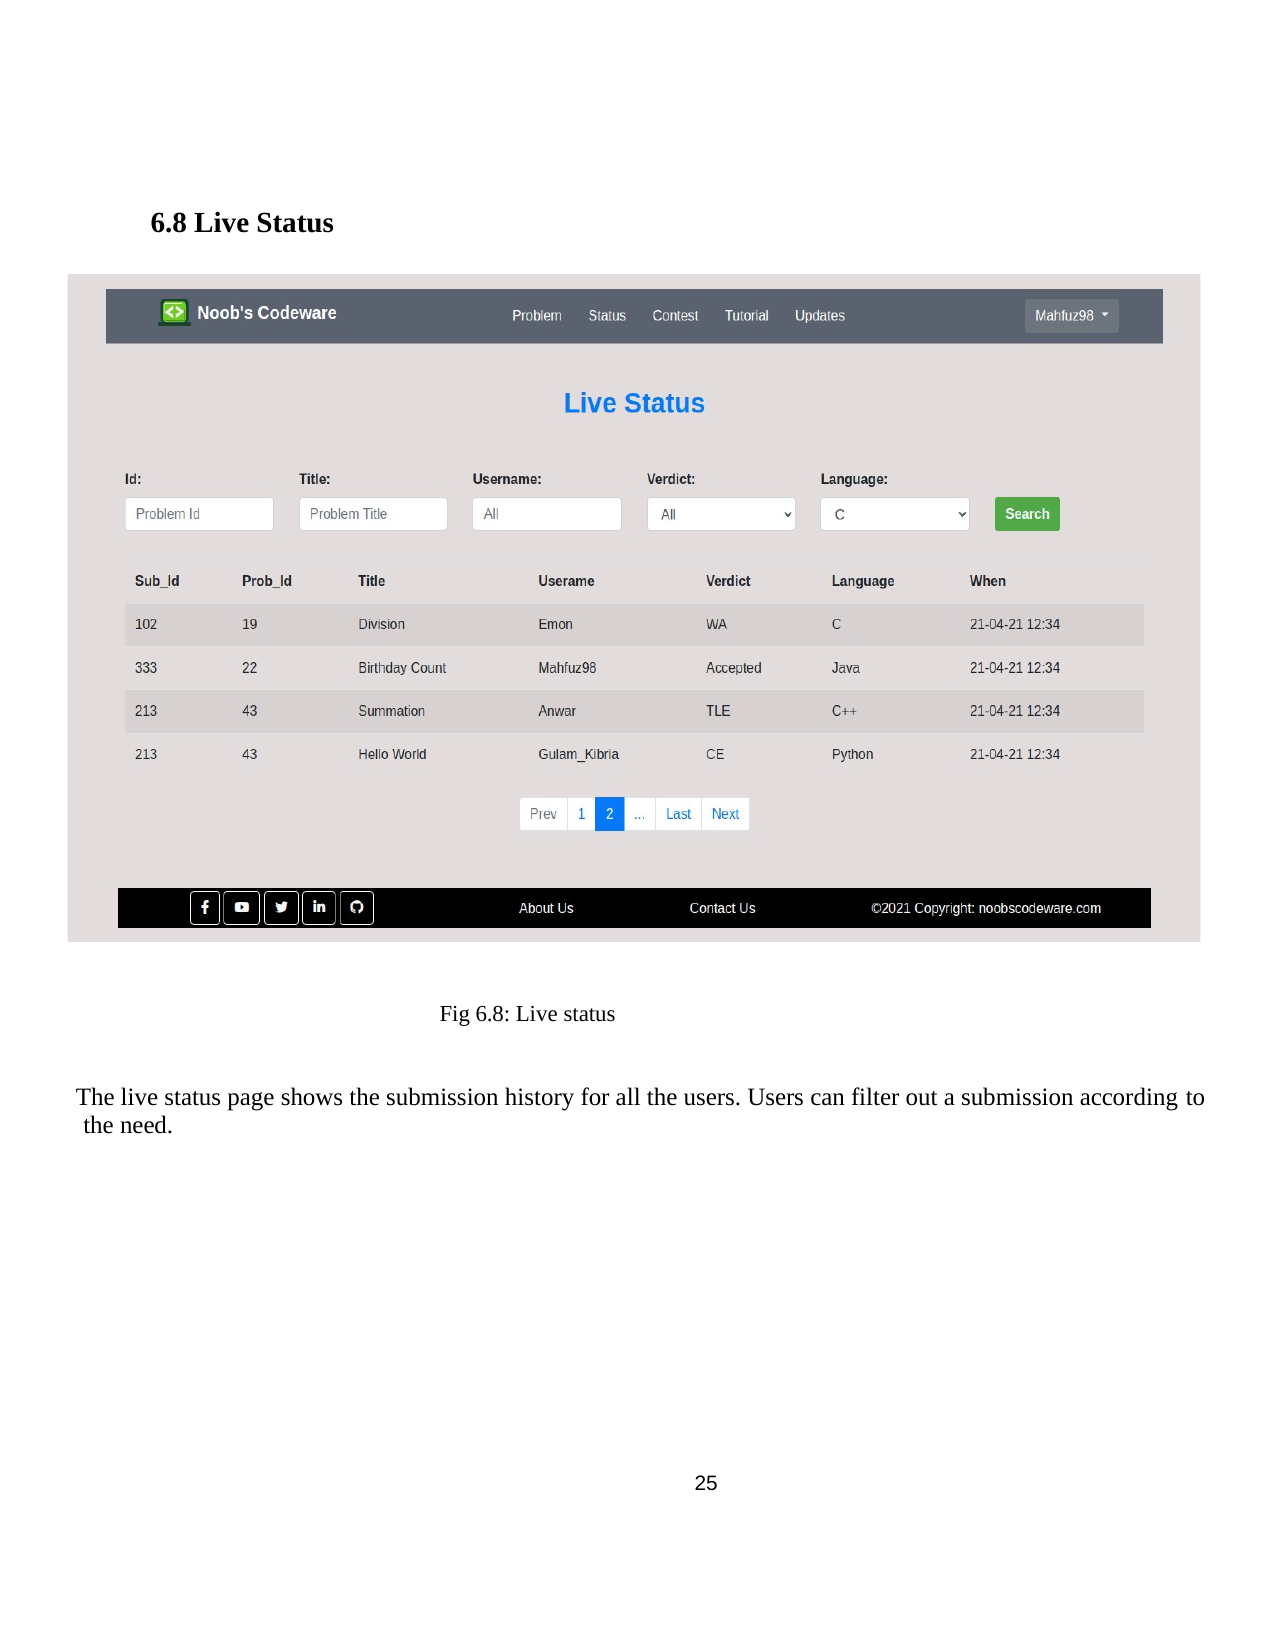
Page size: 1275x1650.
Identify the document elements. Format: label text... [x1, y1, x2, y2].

text_box 6.8 Live Status [148, 200, 342, 238]
text_box Fig 6.8: Live status The live status page shows the submission history for all the users. Users can filter out a submission according to the need. [73, 996, 1209, 1139]
text_box [67, 274, 1201, 943]
slide_number 25 [688, 1459, 725, 1650]
